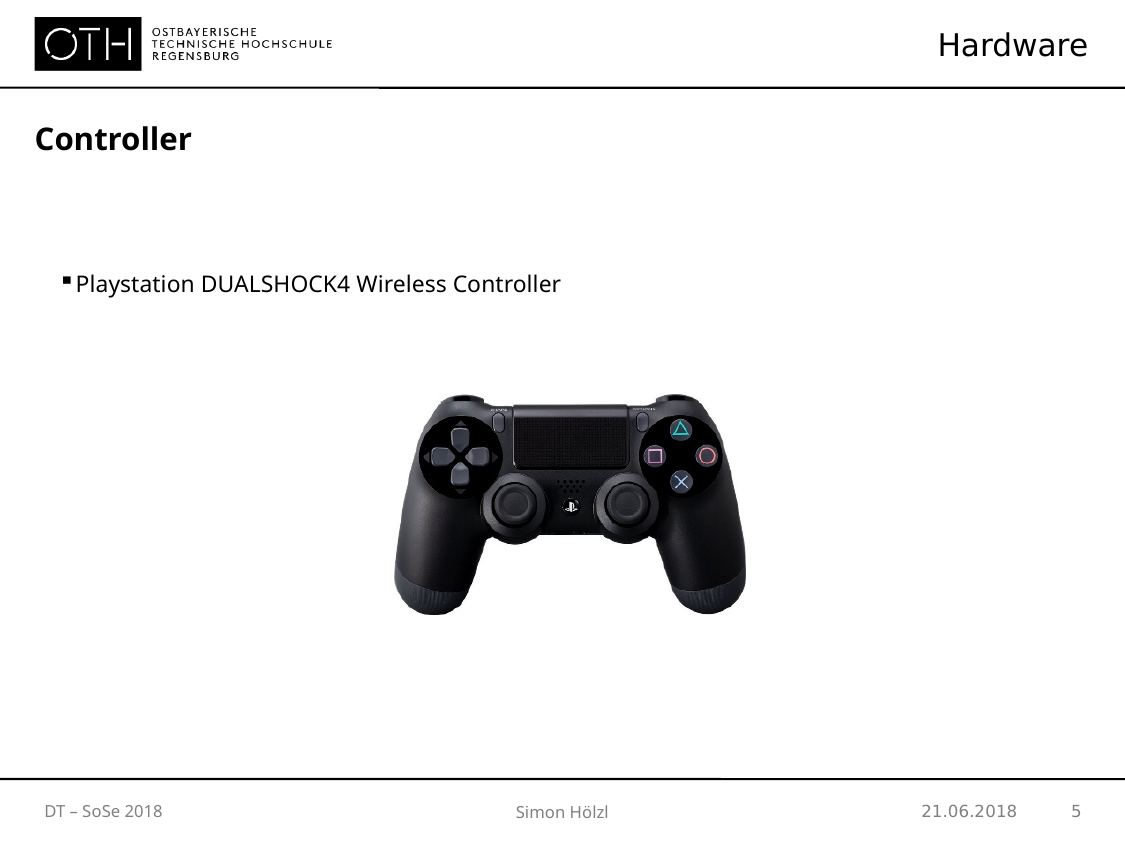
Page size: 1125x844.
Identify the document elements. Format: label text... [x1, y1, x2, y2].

text_box Simon Hölzl [481, 794, 644, 829]
text_box Playstation DUALSHOCK4 Wireless Controller [33, 170, 1089, 756]
text_box Controller [34, 98, 451, 170]
text_box Hardware [332, 17, 1089, 71]
picture [34, 17, 332, 71]
picture [393, 394, 746, 615]
